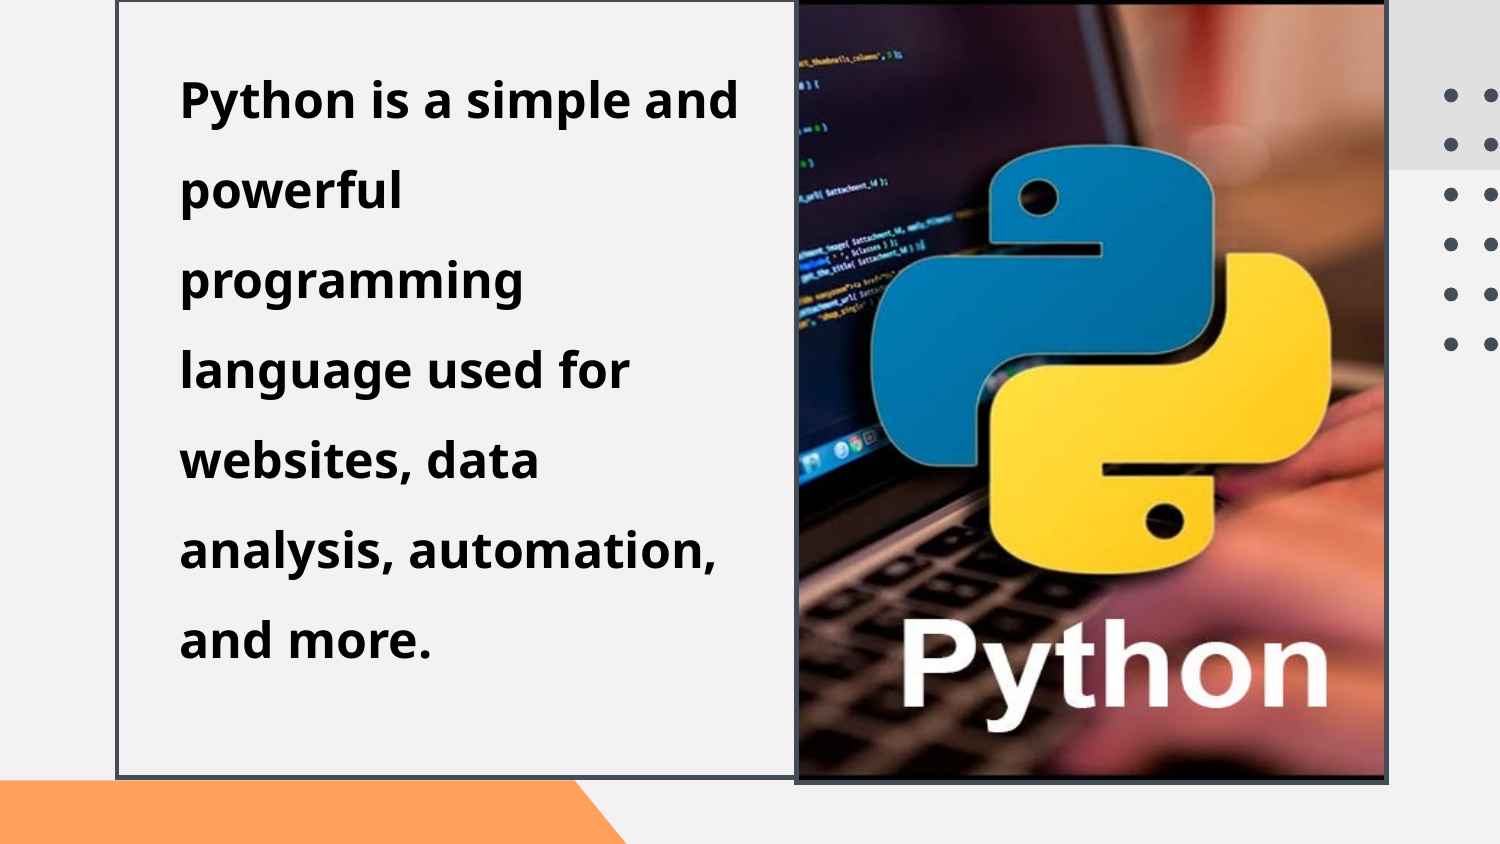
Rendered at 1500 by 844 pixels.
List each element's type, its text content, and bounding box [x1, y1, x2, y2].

text_box Python is a simple and powerful programming language used for websites, data analysis, automation, and more. [164, 31, 765, 677]
picture [798, 0, 1385, 781]
